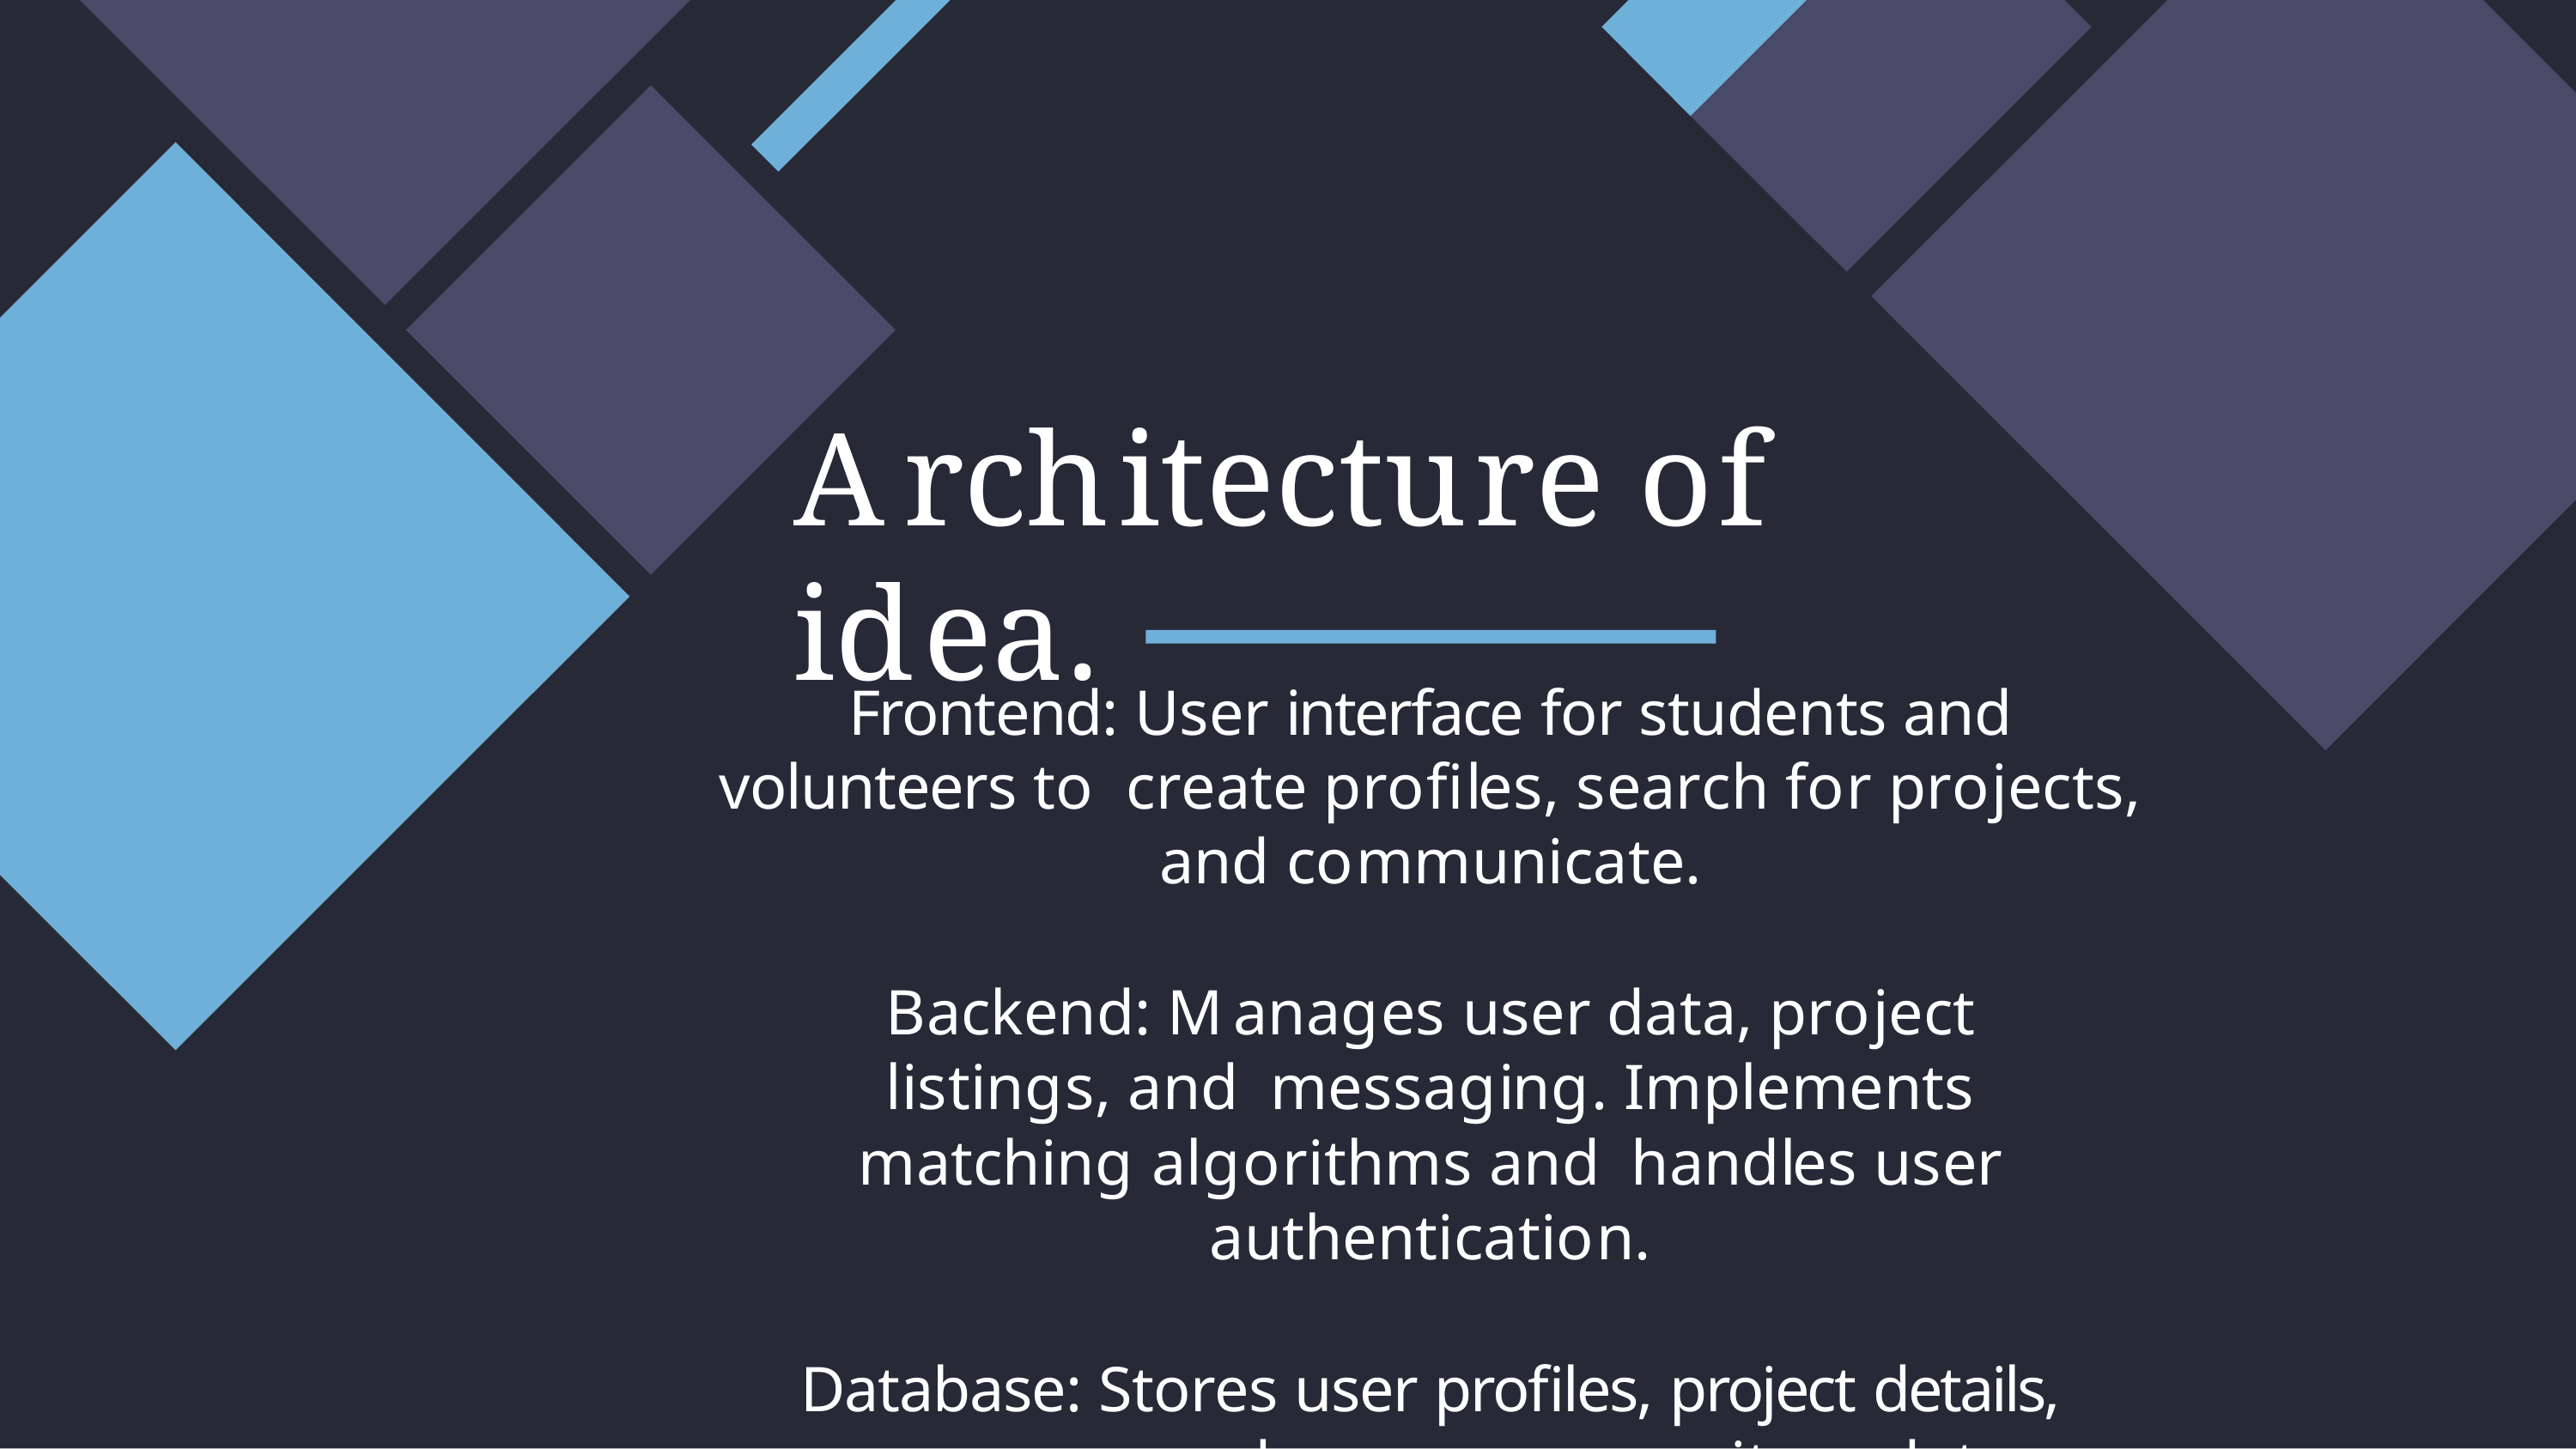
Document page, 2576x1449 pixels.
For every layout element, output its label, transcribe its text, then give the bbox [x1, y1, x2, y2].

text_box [1601, 0, 2092, 272]
title Architecture of idea. [954, 395, 1970, 706]
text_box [0, 0, 951, 1051]
text_box Frontend: User interface for students and volunteers to create proﬁles, search for projects, and communicate. Backend: Manages user data, project listings, and messaging. Implements matching algorithms and handles user authentication. Database: Stores user proﬁles, project details, messages, and resource repository data. [685, 670, 2175, 1449]
text_box [1145, 629, 1716, 644]
text_box [1871, 0, 2576, 751]
